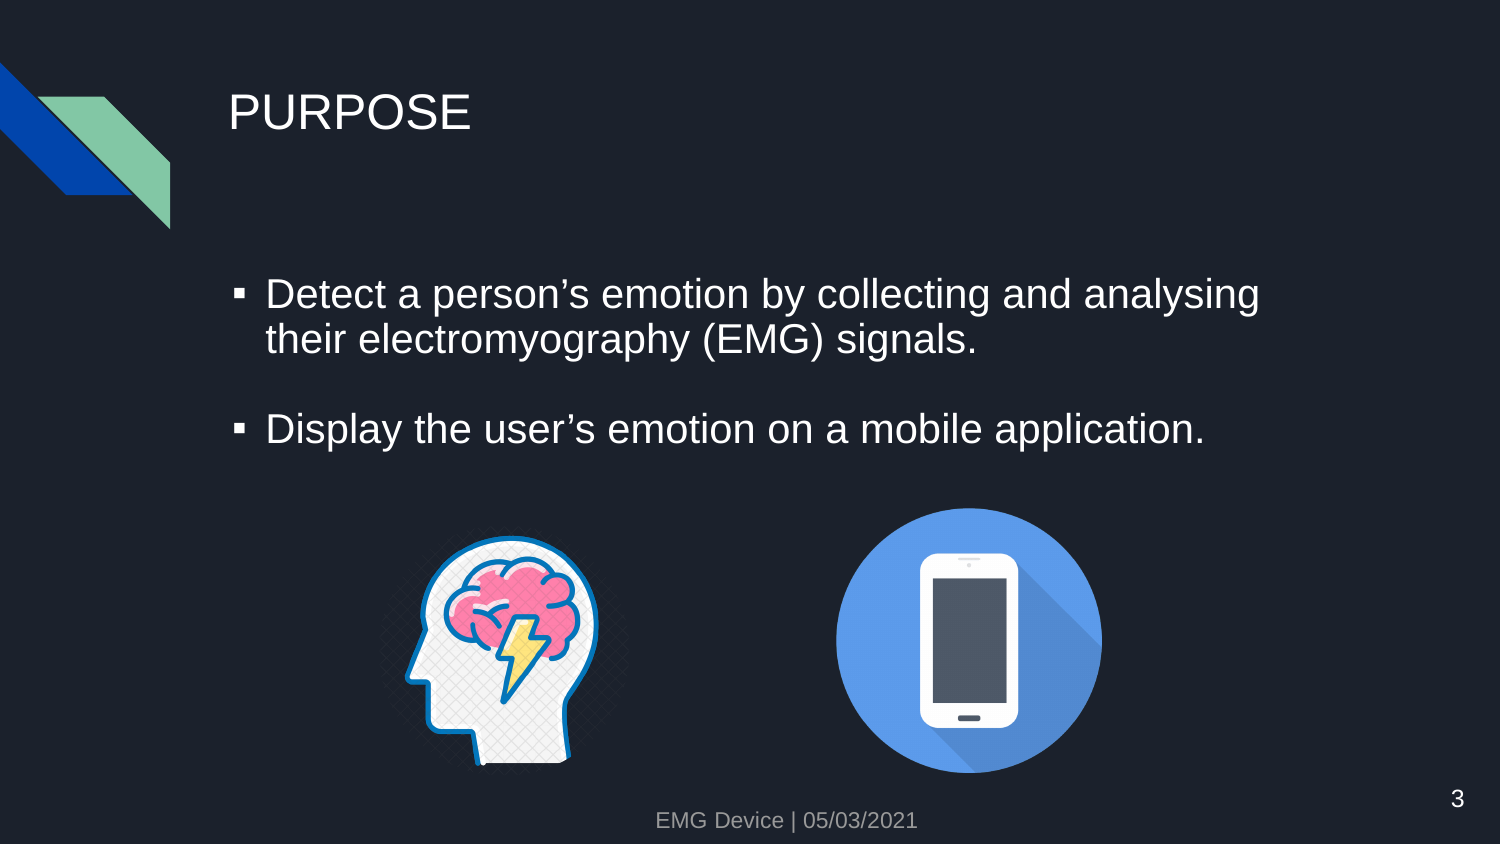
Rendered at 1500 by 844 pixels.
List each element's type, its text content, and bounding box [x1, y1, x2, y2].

slide_number 3 [1389, 764, 1480, 830]
list Detect a person’s emotion by collecting and analysing their electromyography (EMG) signals. Display the user’s emotion on a mobile application. [212, 257, 1368, 735]
text_box EMG Device | 05/03/2021 [640, 790, 940, 844]
picture [378, 524, 630, 777]
picture [833, 505, 1105, 777]
title PURPOSE [212, 64, 1368, 215]
